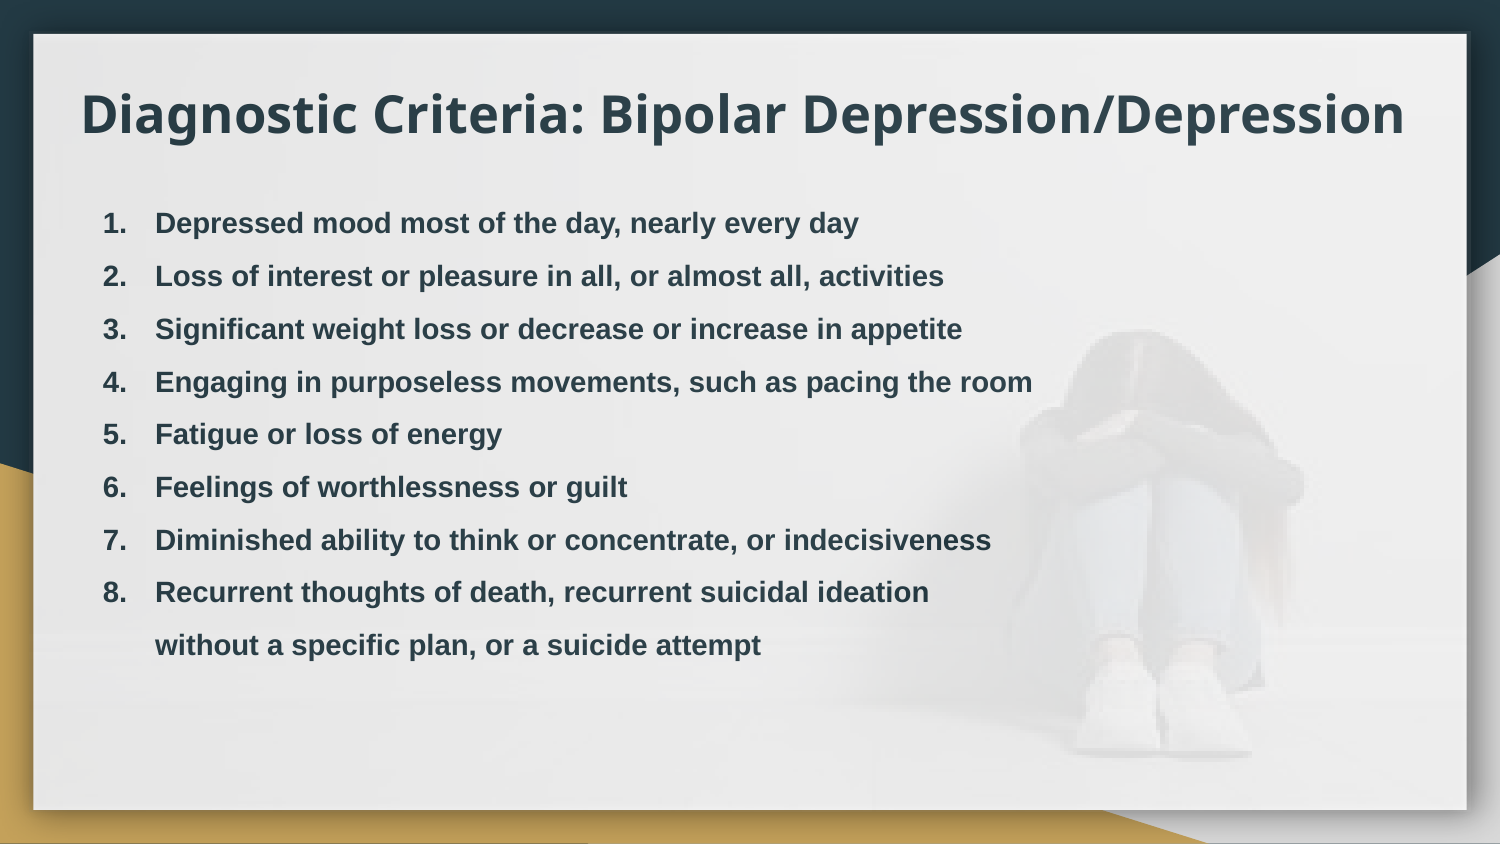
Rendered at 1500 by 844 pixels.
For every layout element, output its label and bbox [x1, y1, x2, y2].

picture [29, 31, 1471, 812]
